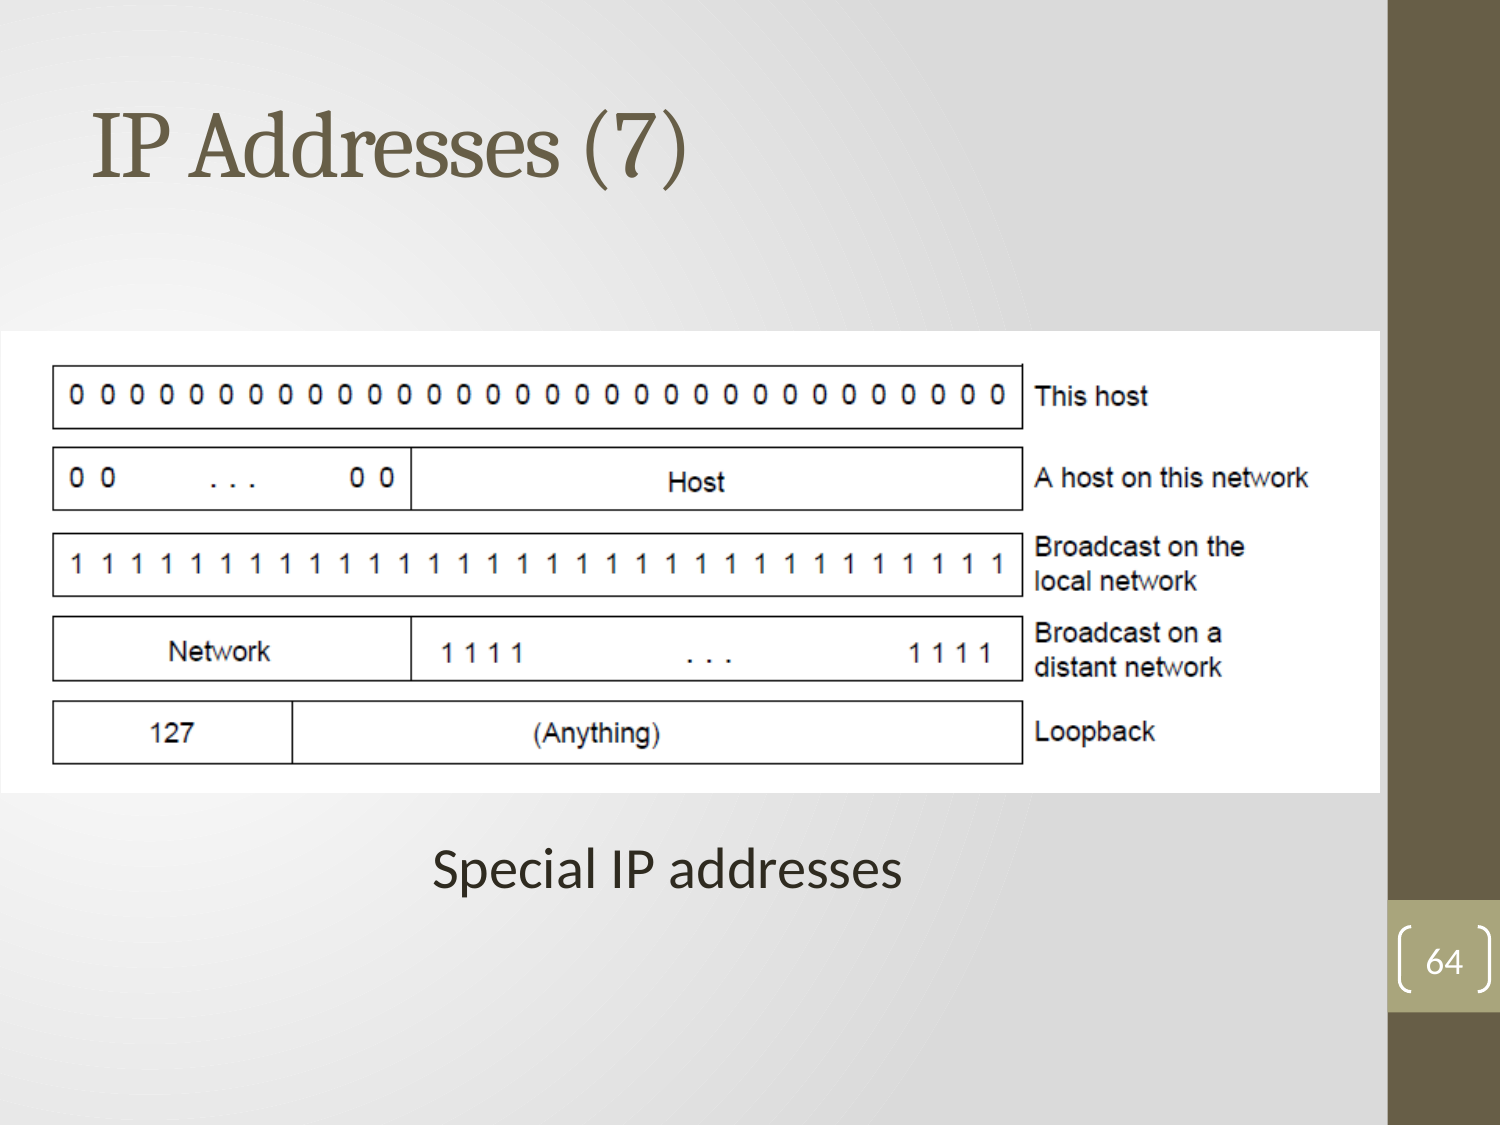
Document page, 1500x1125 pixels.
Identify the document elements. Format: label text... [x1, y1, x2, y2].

title IP Addresses (7) [75, 45, 1325, 233]
slide_number 64 [1397, 925, 1492, 994]
picture [1, 331, 1381, 794]
list Special IP addresses [64, 822, 1252, 960]
